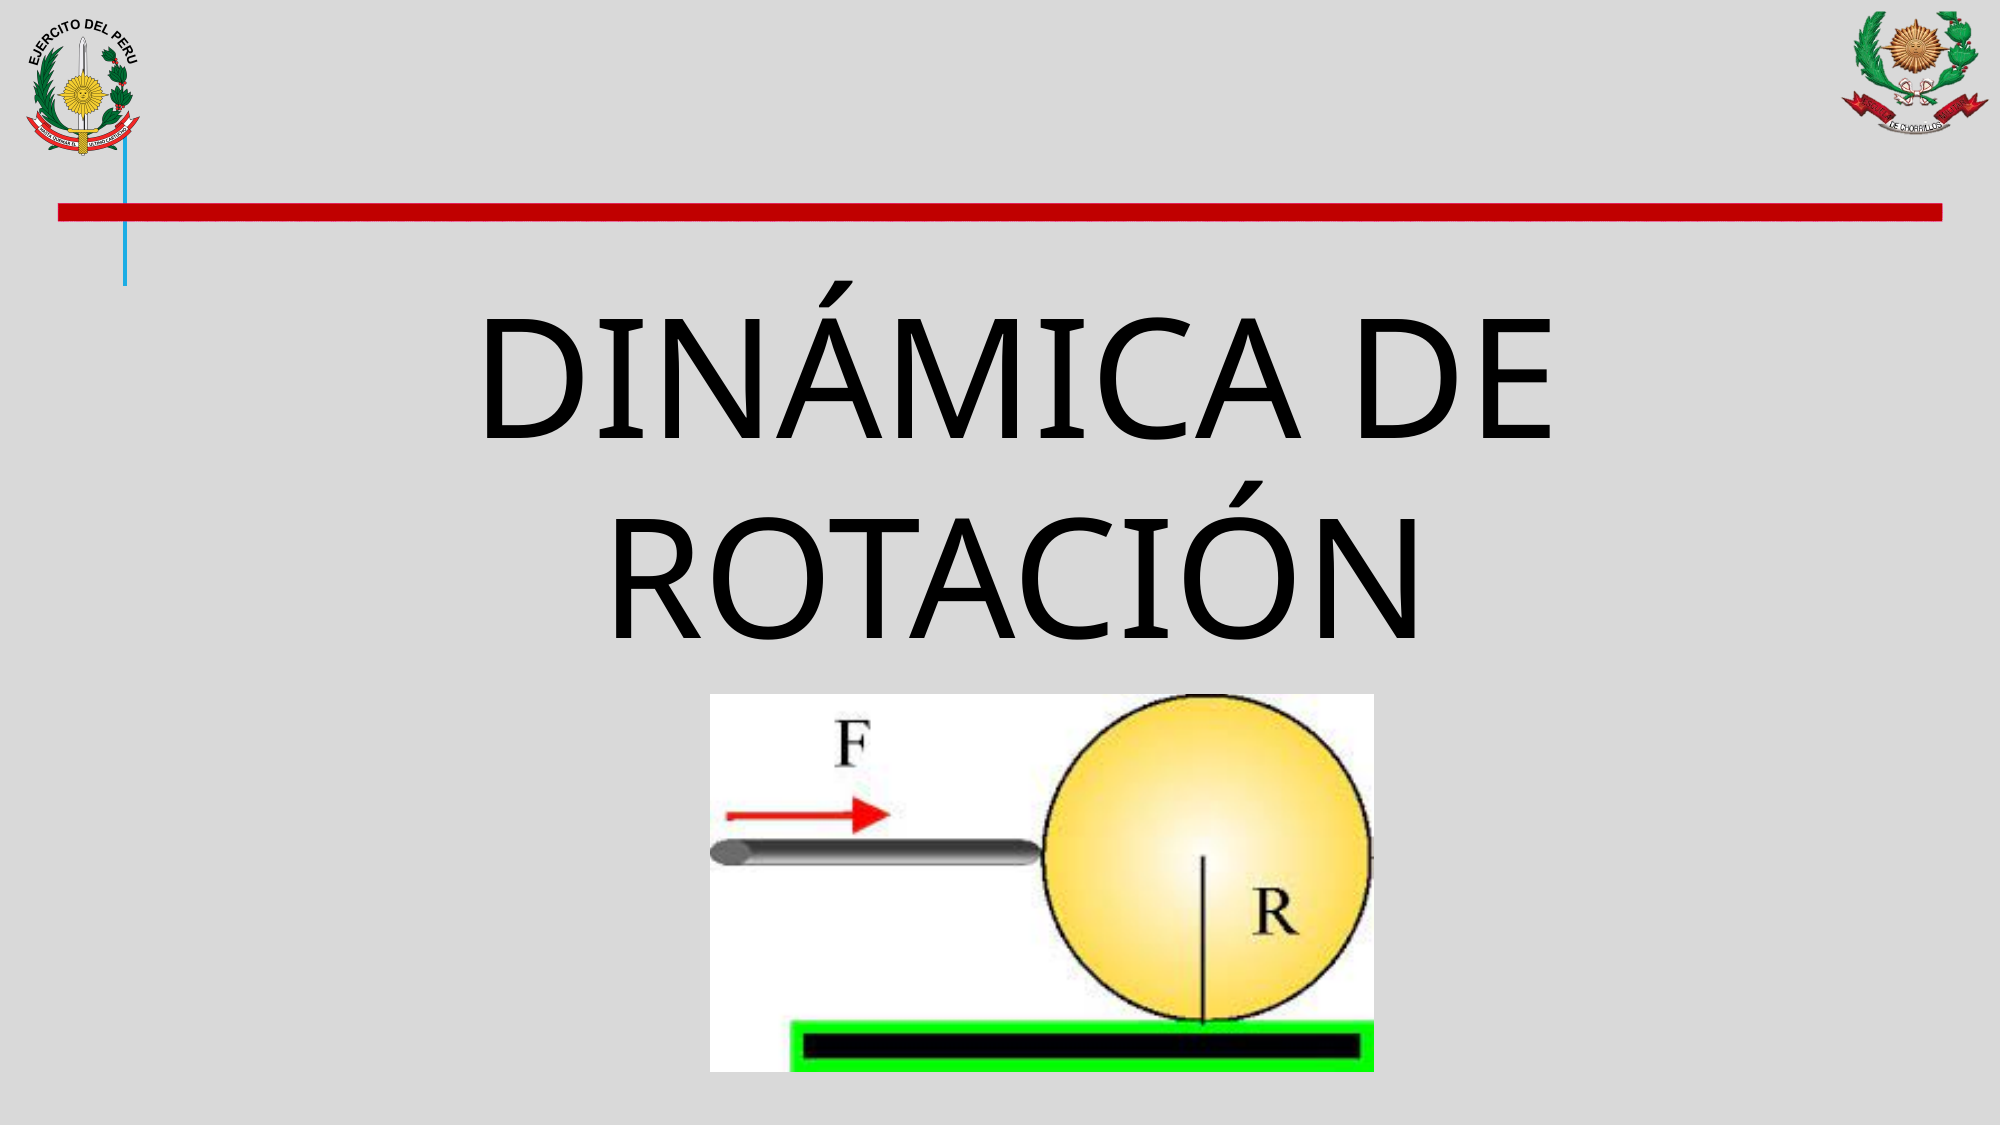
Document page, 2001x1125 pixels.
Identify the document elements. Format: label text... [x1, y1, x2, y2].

picture [26, 19, 140, 156]
picture [1822, 0, 1999, 146]
picture [710, 694, 1374, 1072]
text_box DINÁMICA DE ROTACIÓN [316, 264, 1716, 679]
